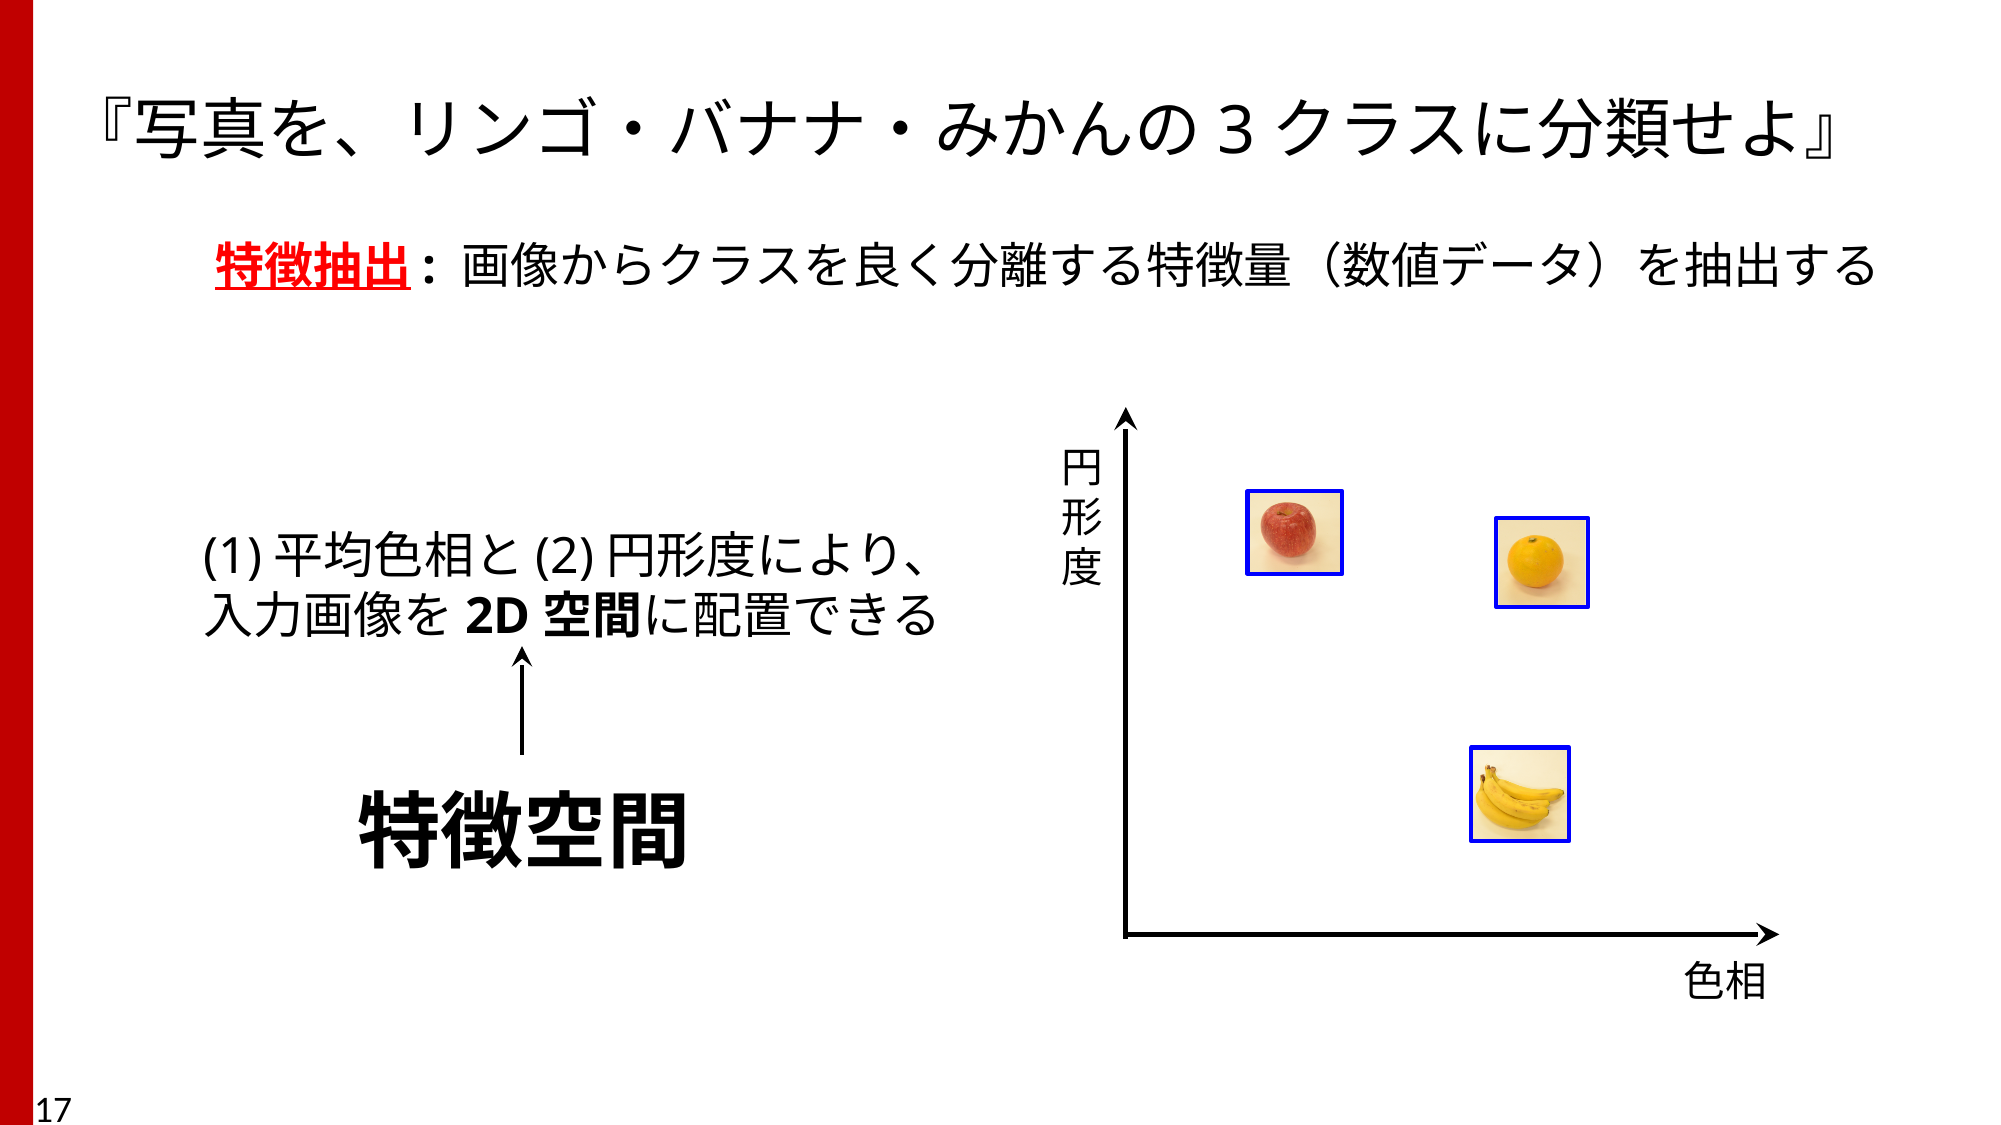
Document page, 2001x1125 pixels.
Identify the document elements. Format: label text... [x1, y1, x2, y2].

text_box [1125, 406, 1780, 939]
text_box 特徴空間 [342, 770, 706, 886]
text_box 特徴抽出: 画像からクラスを良く分離する特徴量（数値データ）を抽出する [200, 226, 1905, 316]
text_box (1)平均色相と(2)円形度により、入力画像を2D空間に配置できる [188, 516, 1008, 652]
text_box 色相 [1668, 947, 1782, 1013]
slide_number 17 [19, 1077, 470, 1125]
picture [1473, 749, 1568, 840]
text_box 円 形 度 [1047, 433, 1119, 599]
picture [1498, 519, 1586, 605]
picture [1249, 493, 1340, 572]
text_box 『写真を、リンゴ・バナナ・みかんの3クラスに分類せよ』 [28, 79, 1910, 190]
